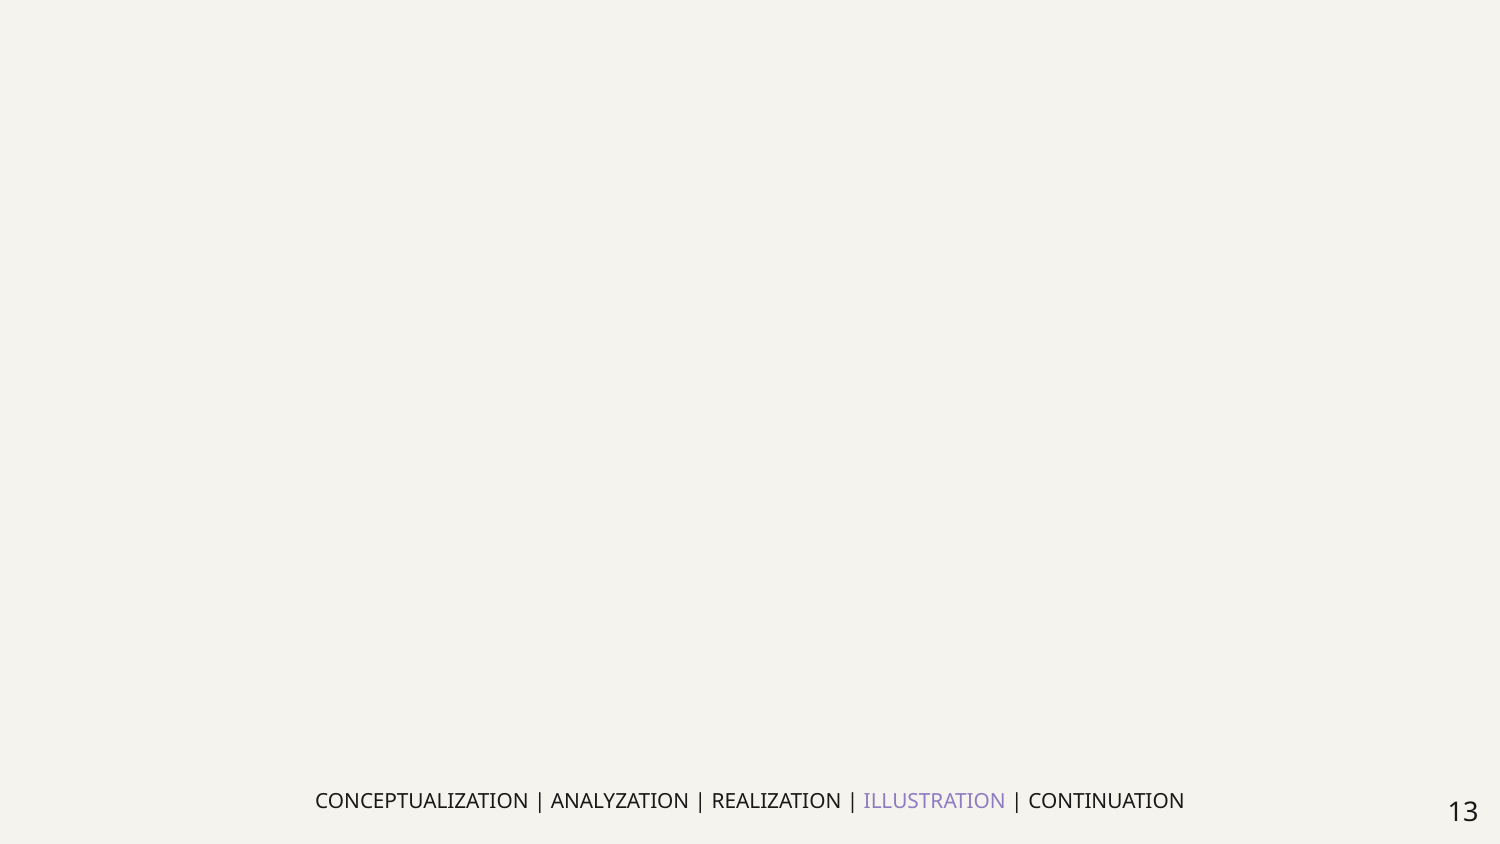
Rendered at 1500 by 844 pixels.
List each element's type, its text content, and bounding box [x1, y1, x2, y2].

slide_number ‹#› [1403, 779, 1494, 844]
text_box CONCEPTUALIZATION | ANALYZATION | REALIZATION | ILLUSTRATION | CONTINUATION [246, 756, 1254, 844]
